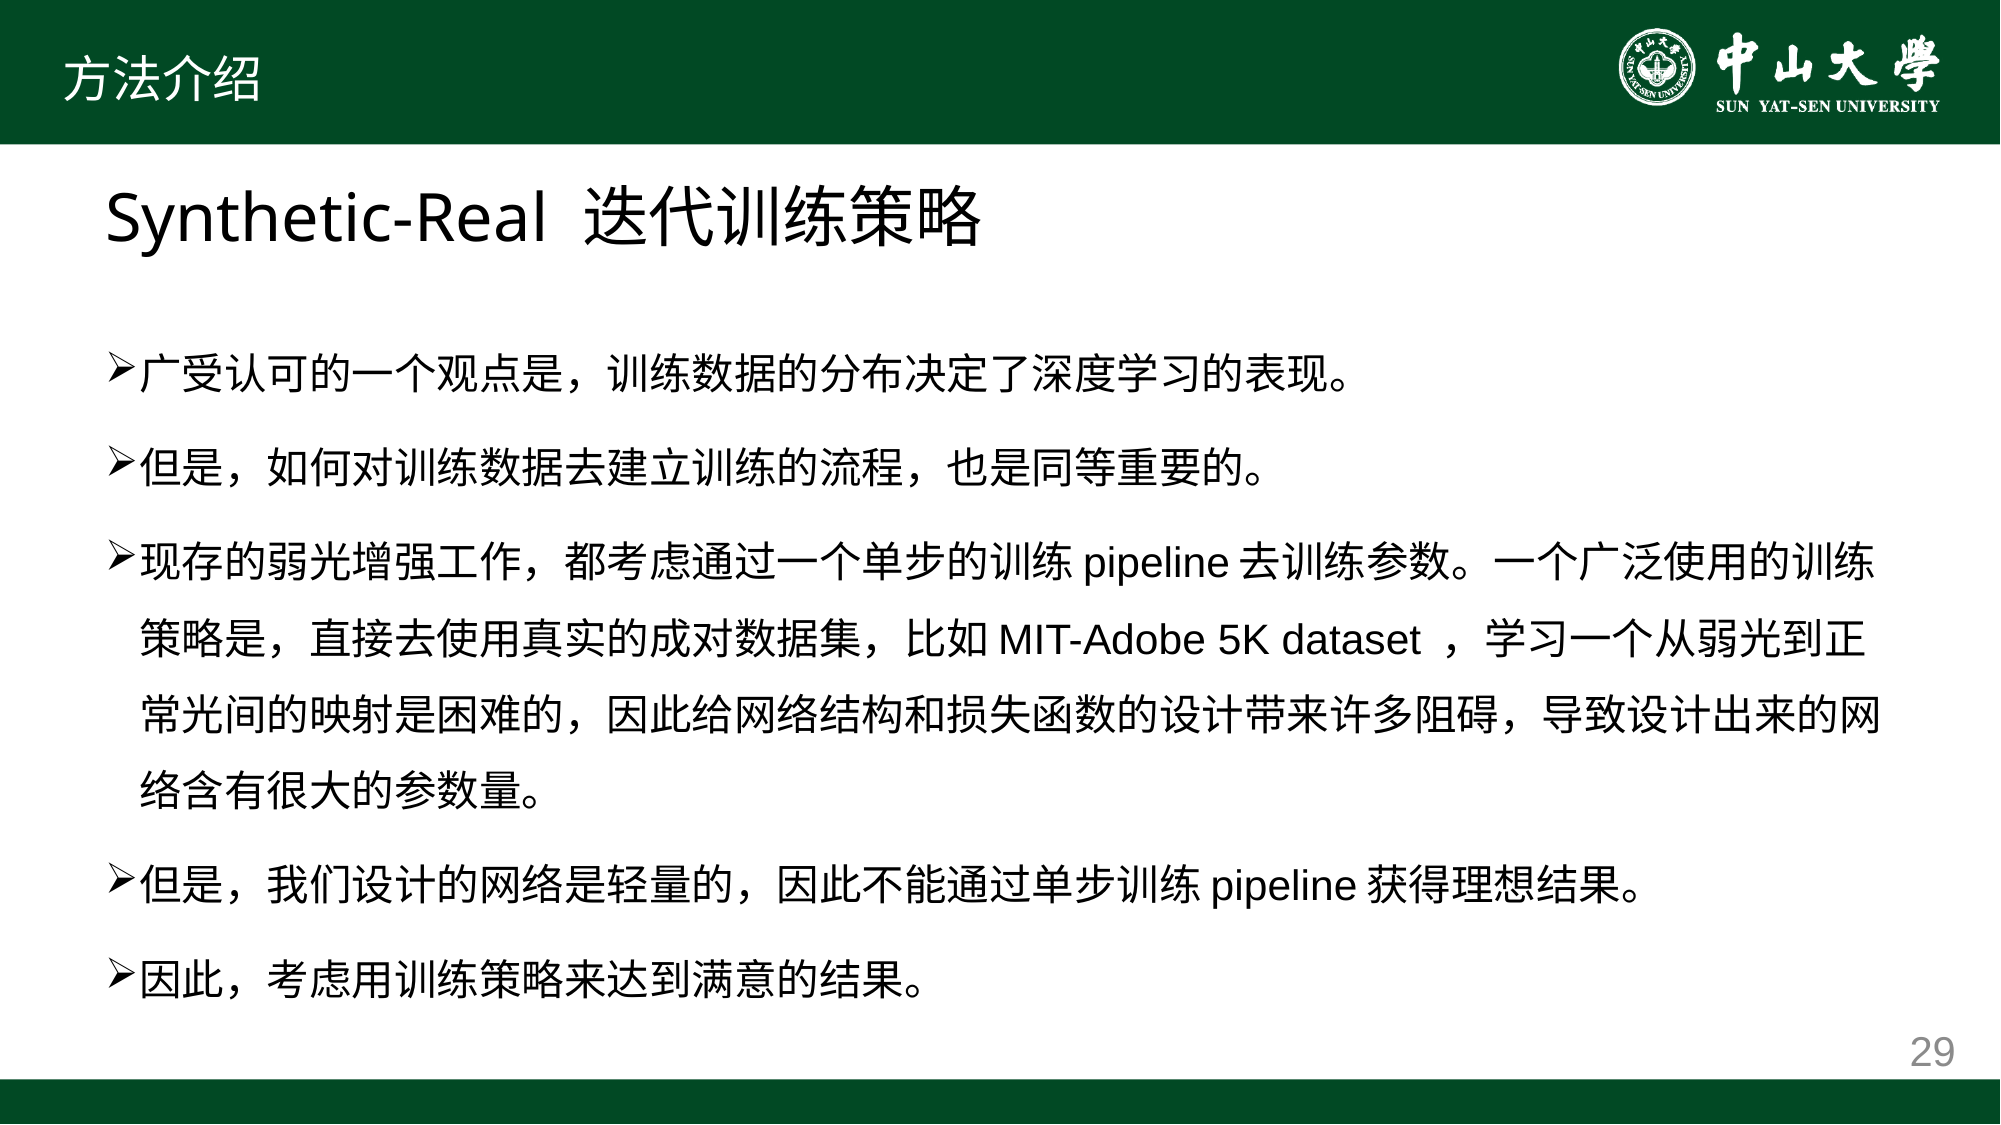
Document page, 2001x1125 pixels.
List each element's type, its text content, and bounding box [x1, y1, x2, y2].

picture [1598, 4, 1981, 145]
list 广受认可的一个观点是，训练数据的分布决定了深度学习的表现。 但是，如何对训练数据去建立训练的流程，也是同等重要的。 现存的弱光增强工作，都考虑通过一个单步的训练pipeline去训练参数。一个广泛使用的训练策略是，直接去使用真实的成对数据集，比如MIT-Adobe 5K dataset ，学习一个从弱光到正常光间的映射是困难的，因此给网络结构和损失函数的设计带来许多阻碍，导致设计出来的网络含有很大的参数量。 但是，我们设计的网络是轻量的，因此不能通过单步训练pipeline获得理想结果。 因此，考虑用训练策略来达到满意的结果。 [90, 314, 1905, 1014]
slide_number 29 [1521, 1019, 1972, 1080]
title 方法介绍 [47, 32, 1773, 131]
list Synthetic-Real 迭代训练策略 [90, 176, 1905, 285]
